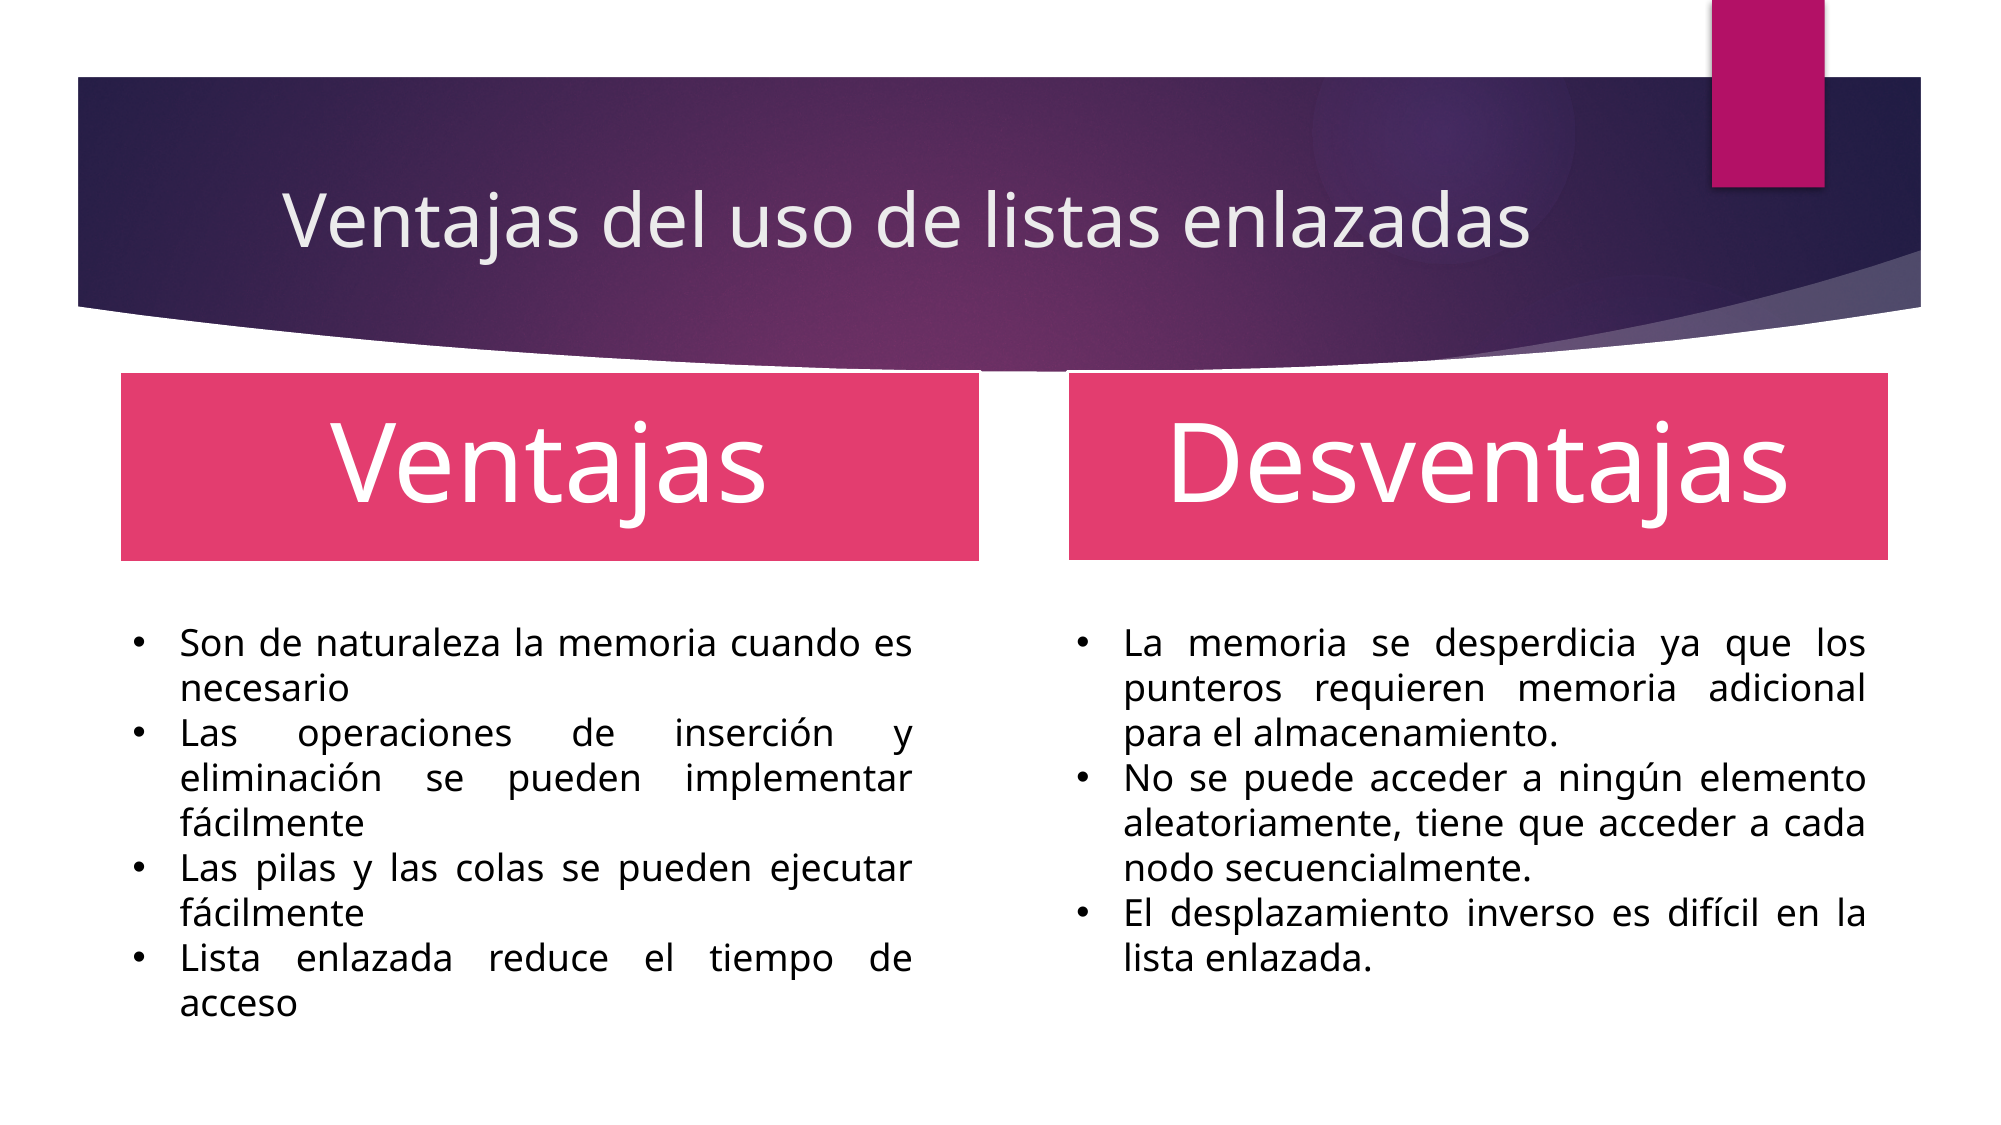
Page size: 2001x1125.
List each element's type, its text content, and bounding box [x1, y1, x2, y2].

title Ventajas del uso de listas enlazadas [189, 159, 1627, 276]
text_box Son de naturaleza la memoria cuando es necesario Las operaciones de inserción y eliminación se pueden implementar fácilmente Las pilas y las colas se pueden ejecutar fácilmente Lista enlazada reduce el tiempo de acceso [117, 612, 929, 1032]
text_box La memoria se desperdicia ya que los punteros requieren memoria adicional para el almacenamiento. No se puede acceder a ningún elemento aleatoriamente, tiene que acceder a cada nodo secuencialmente. El desplazamiento inverso es difícil en la lista enlazada. [1061, 612, 1882, 987]
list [115, 371, 1893, 563]
